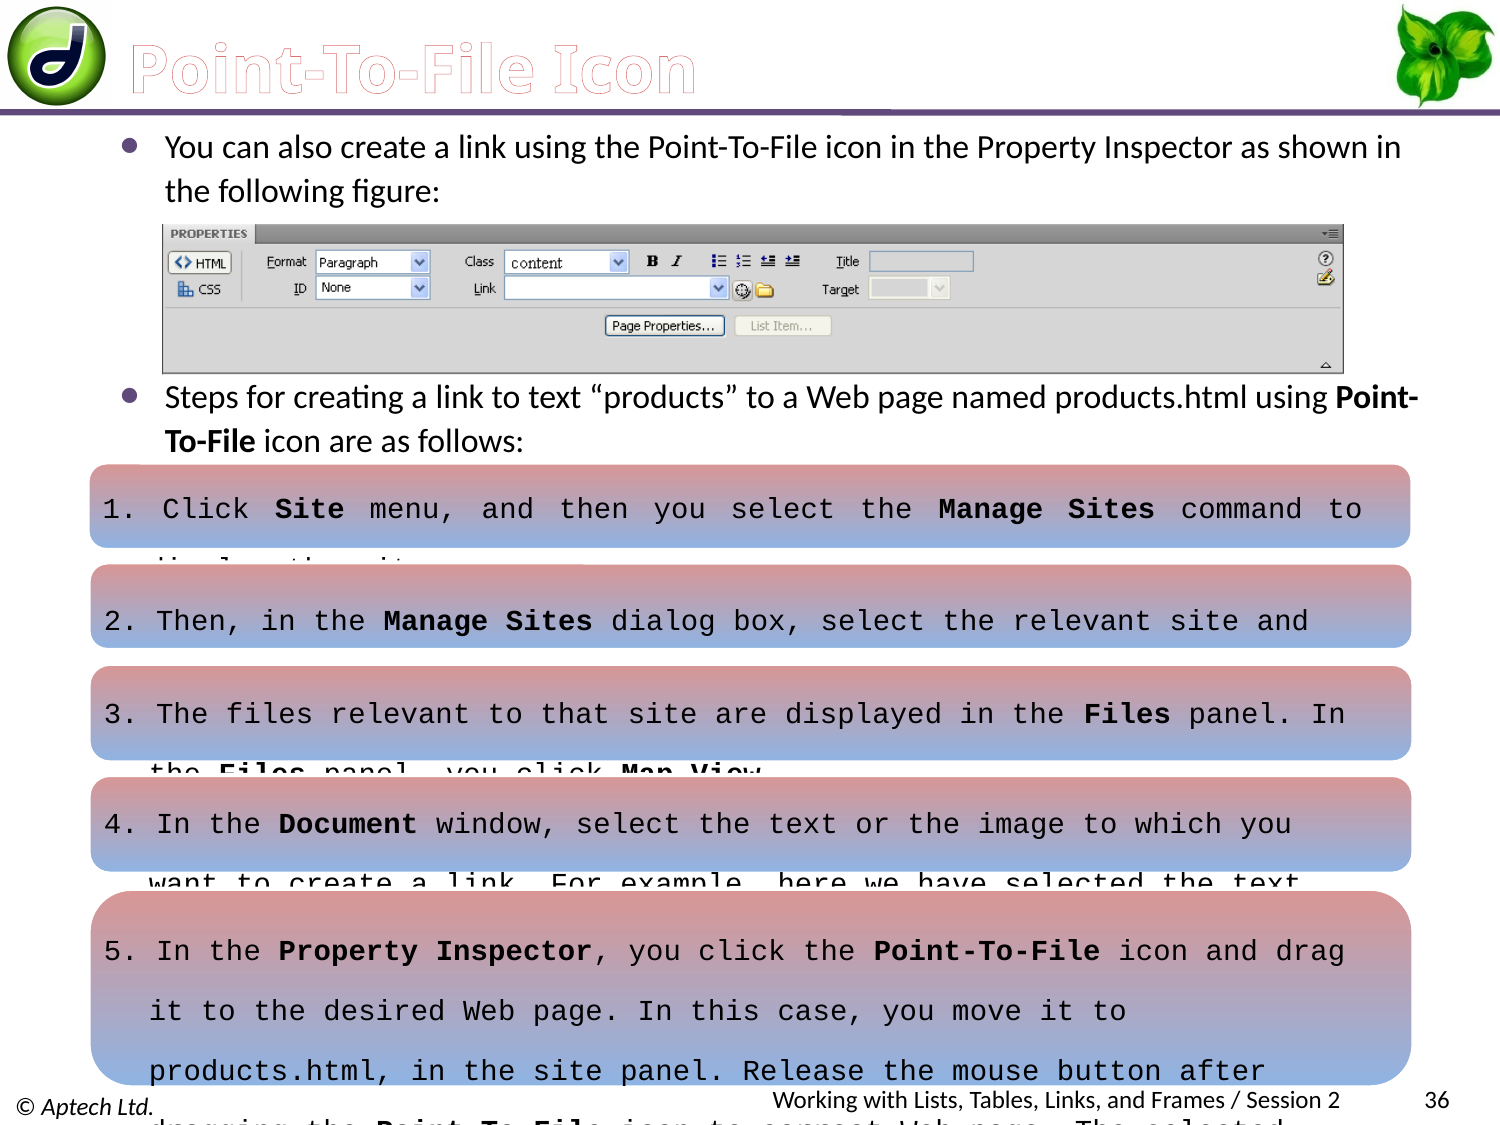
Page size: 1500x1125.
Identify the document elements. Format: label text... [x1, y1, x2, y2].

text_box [61, 462, 1413, 551]
picture [0, 0, 113, 109]
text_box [62, 888, 1414, 1088]
text_box You can also create a link using the Point-To-File icon in the Property Inspector as shown in the following figure: [74, 137, 1438, 238]
title Point-To-File Icon [112, 32, 1363, 101]
picture [162, 224, 1345, 376]
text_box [62, 562, 1414, 651]
slide_number 36 [1363, 1084, 1465, 1113]
footer Working with Lists, Tables, Links, and Frames / Session 2 [375, 1097, 1363, 1113]
text_box Steps for creating a link to text “products” to a Web page named products.html using Point-To-File icon are as follows: [74, 399, 1438, 475]
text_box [62, 774, 1414, 874]
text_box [62, 663, 1414, 763]
picture [1387, 0, 1500, 109]
